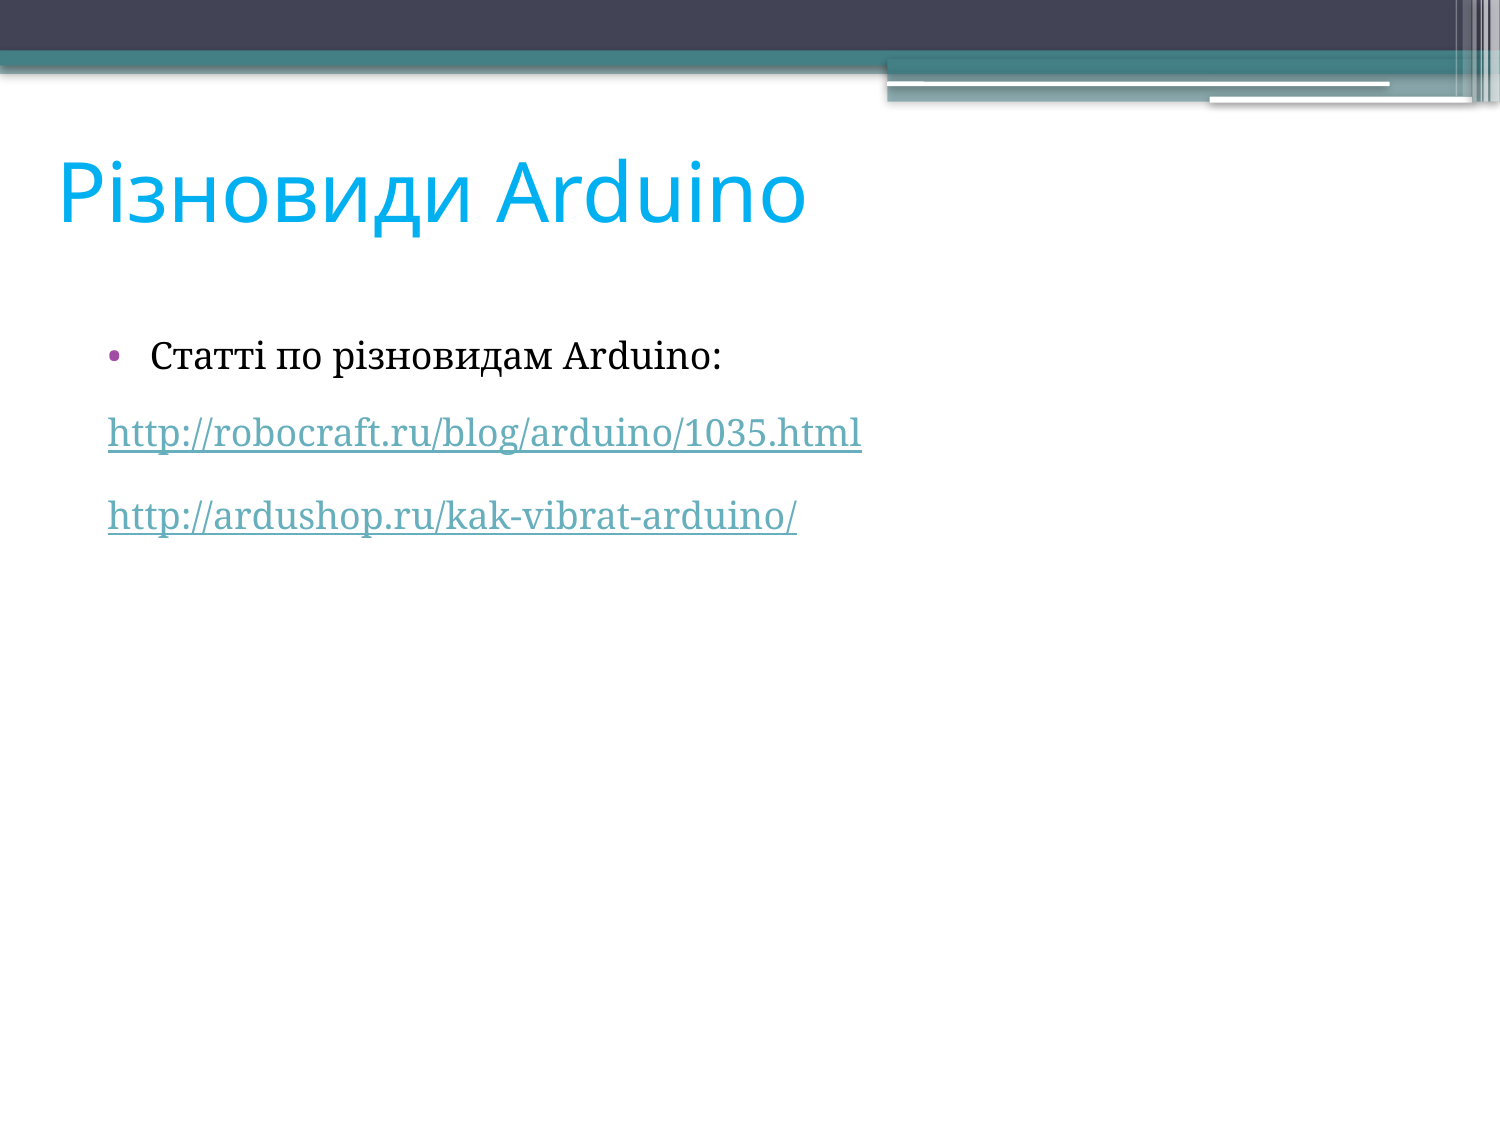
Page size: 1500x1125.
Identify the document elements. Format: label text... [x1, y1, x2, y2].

text_box Cтатті по різновидам Arduino: http://robocraft.ru/blog/arduino/1035.html http://ardushop.ru/kak-vibrat-arduino/ [75, 302, 1447, 1083]
title Різновиди Arduino [41, 101, 1392, 277]
